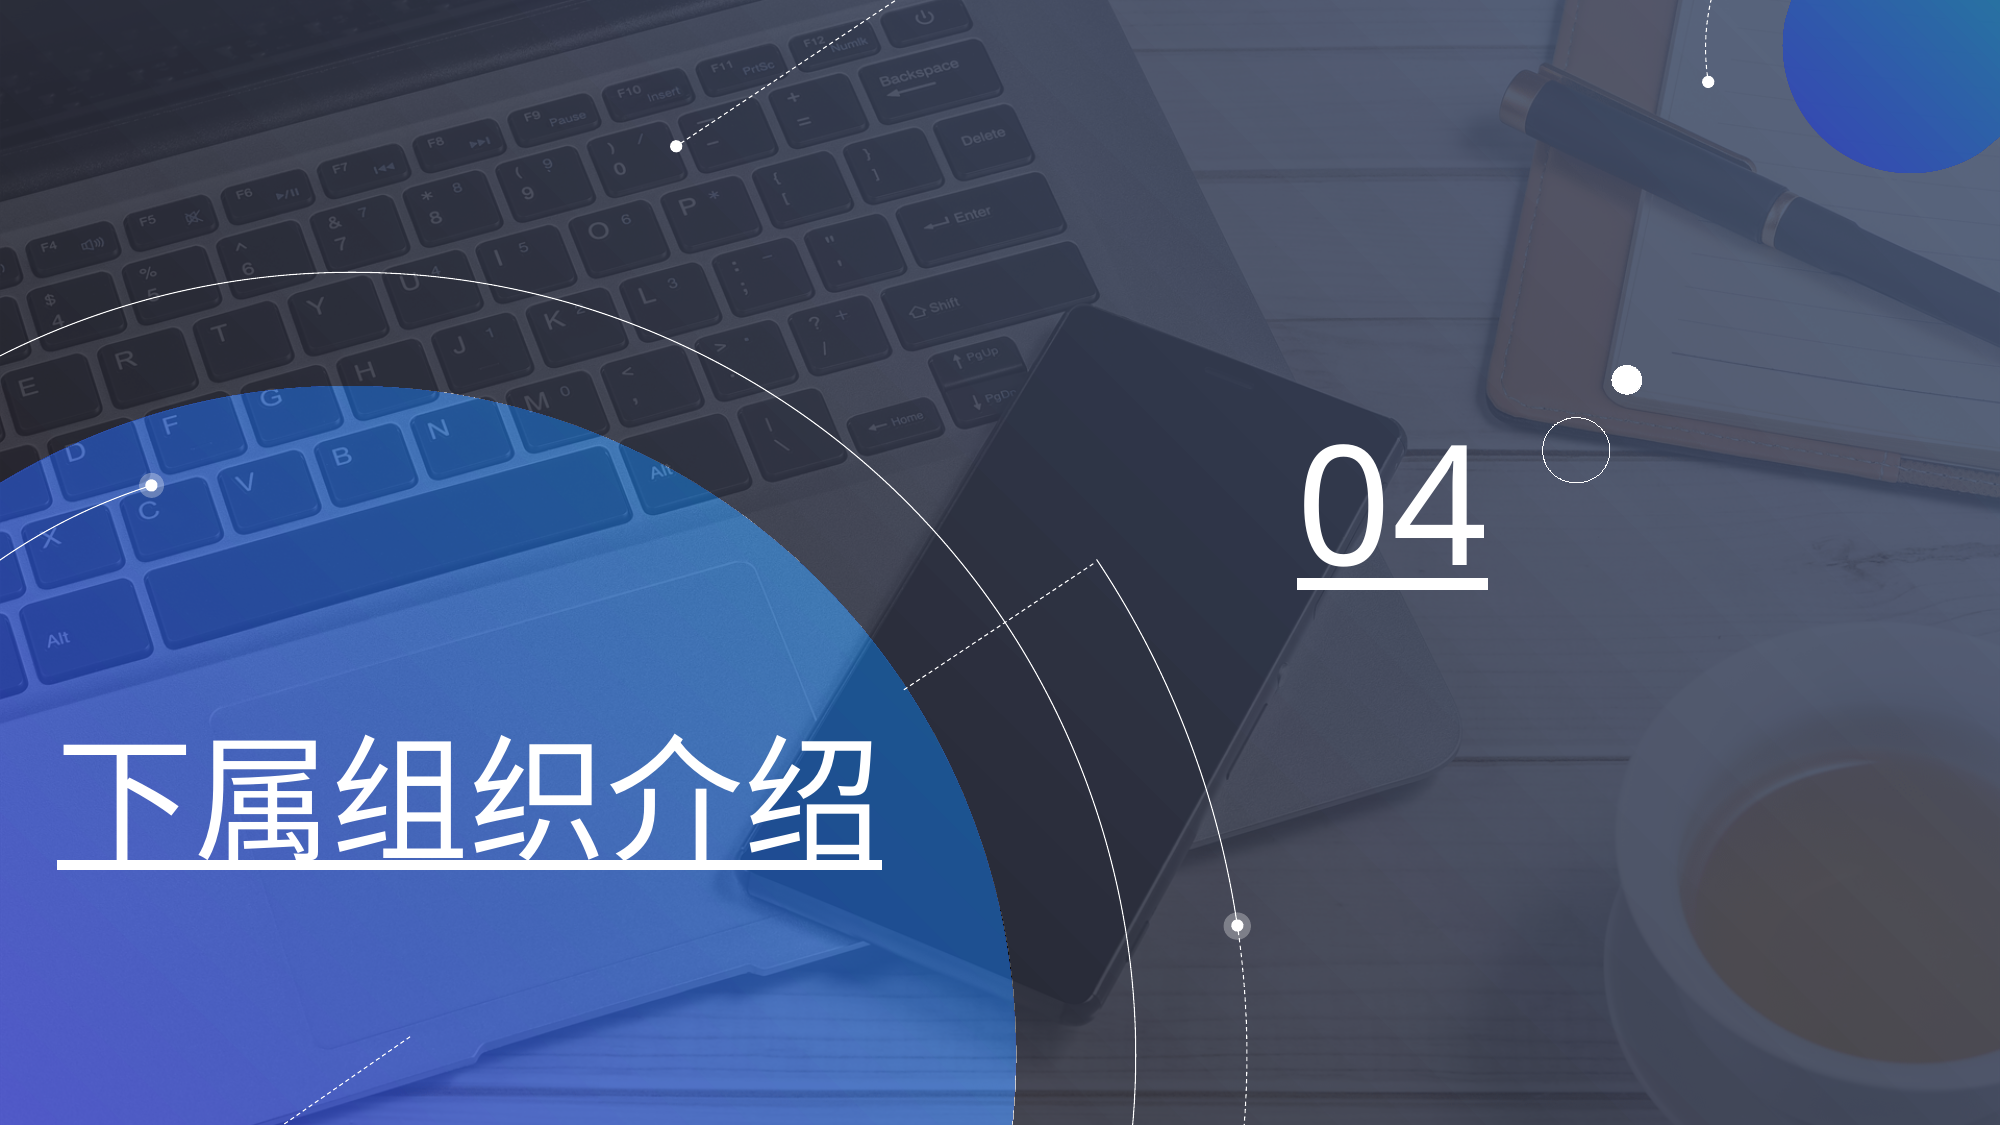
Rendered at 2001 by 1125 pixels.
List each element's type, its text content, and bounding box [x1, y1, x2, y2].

text_box 下属组织介绍 [39, 705, 899, 886]
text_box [675, 0, 900, 147]
text_box [1702, 0, 1715, 89]
text_box [136, 470, 167, 500]
text_box [1094, 558, 1239, 919]
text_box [903, 562, 1096, 690]
text_box [0, 430, 1018, 1125]
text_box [284, 1035, 412, 1125]
text_box [0, 270, 1138, 1125]
text_box [0, 488, 138, 563]
text_box [1611, 365, 1642, 395]
text_box [1780, 0, 2000, 176]
text_box [1221, 911, 1237, 942]
text_box [1542, 417, 1610, 483]
text_box 04 [1242, 391, 1542, 607]
text_box [1238, 910, 1254, 942]
text_box [0, 0, 2000, 1125]
text_box [1231, 919, 1250, 1125]
